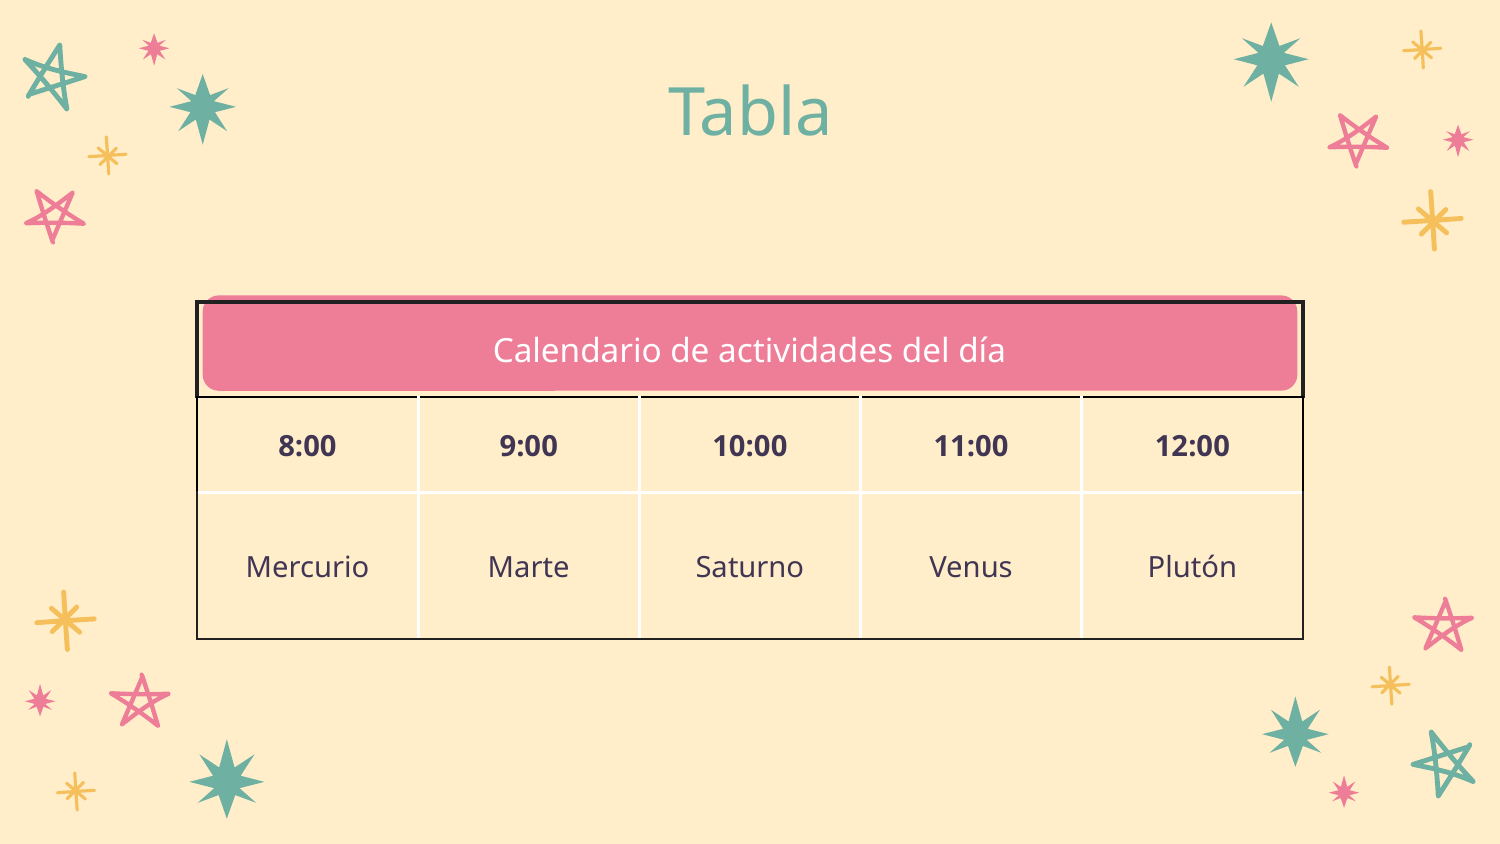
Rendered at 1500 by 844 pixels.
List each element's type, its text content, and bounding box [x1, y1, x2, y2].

table_cell Saturno [641, 494, 859, 638]
table_cell 12:00 [1083, 398, 1302, 491]
table_cell Venus [862, 494, 1080, 638]
table_cell 9:00 [420, 398, 638, 491]
table_cell Mercurio [198, 494, 417, 638]
text_box [207, 295, 1293, 300]
table_cell 11:00 [862, 398, 1080, 491]
table_header Calendario de actividades del día [199, 304, 1301, 396]
table_cell 8:00 [198, 398, 417, 491]
title Tabla [118, 62, 1384, 142]
table_cell Plutón [1083, 494, 1302, 638]
table_cell Marte [420, 494, 638, 638]
table_cell 10:00 [641, 398, 859, 491]
